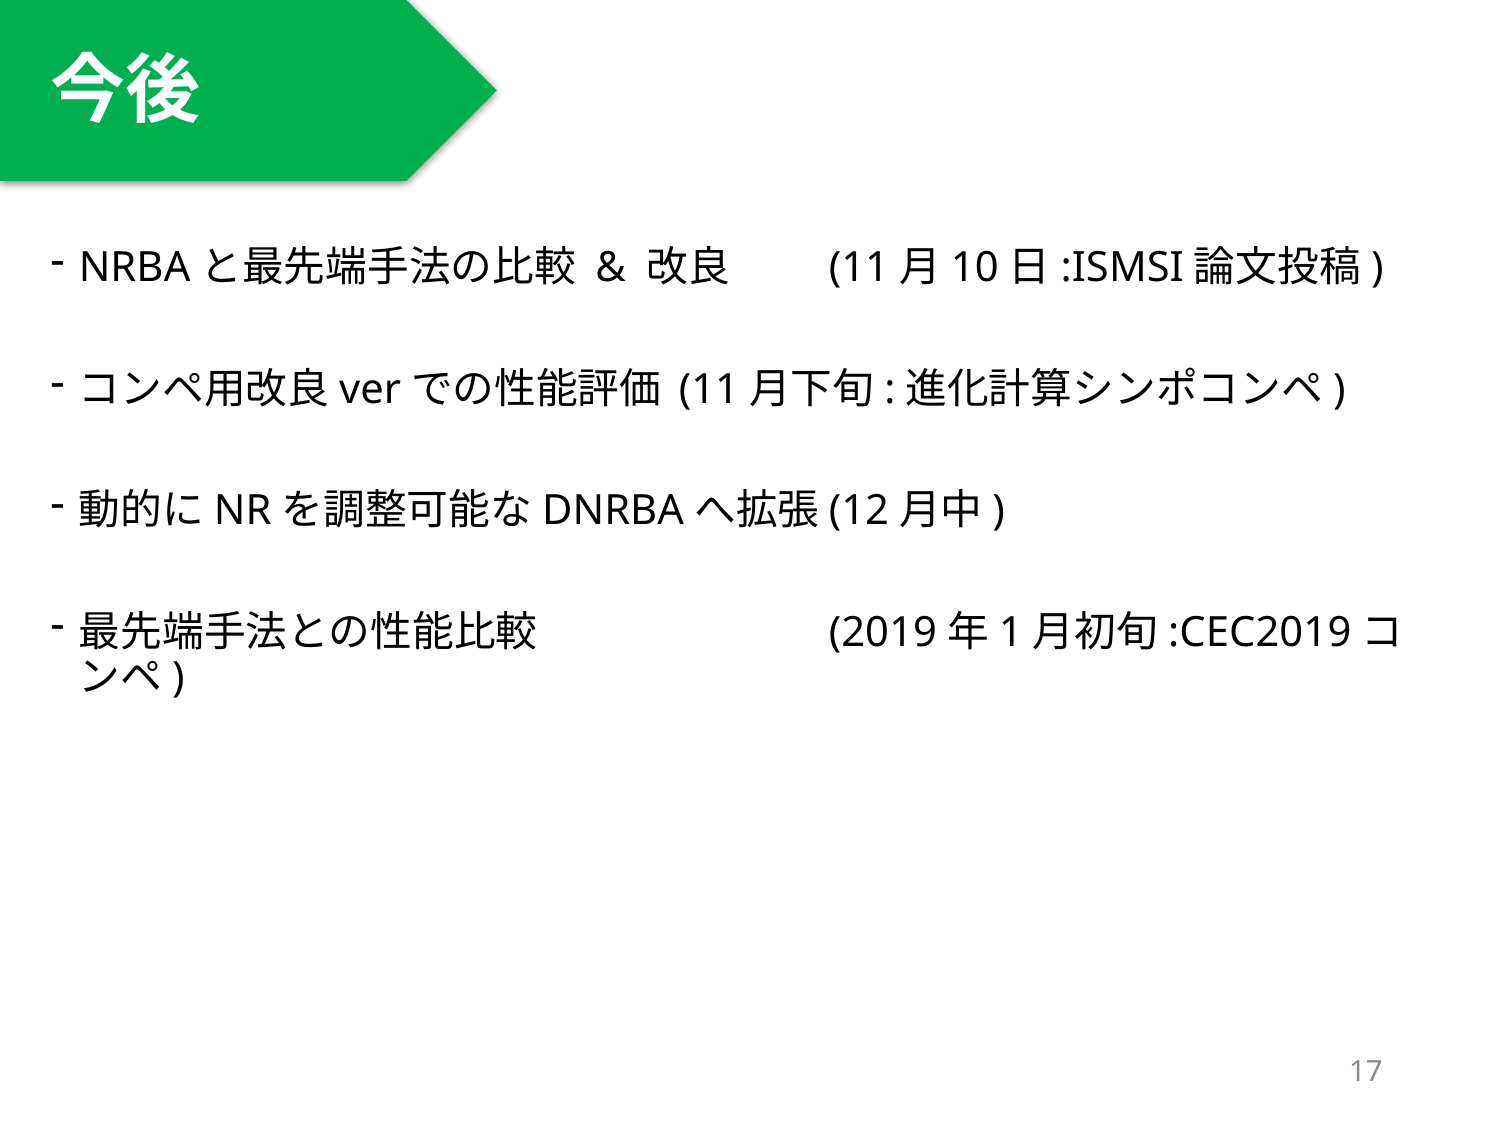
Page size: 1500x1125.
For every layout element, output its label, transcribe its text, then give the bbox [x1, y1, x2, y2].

text_box 今後 [35, 1, 1010, 183]
slide_number 17 [1060, 1042, 1398, 1103]
list NRBAと最先端手法の比較 & 改良 (11月10日:ISMSI論文投稿) コンペ用改良verでの性能評価 (11月下旬:進化計算シンポコンペ) 動的にNRを調整可能なDNRBAへ拡張 (12月中) 最先端手法との性能比較 (2019年1月初旬:CEC2019コンペ) [35, 238, 1443, 1041]
